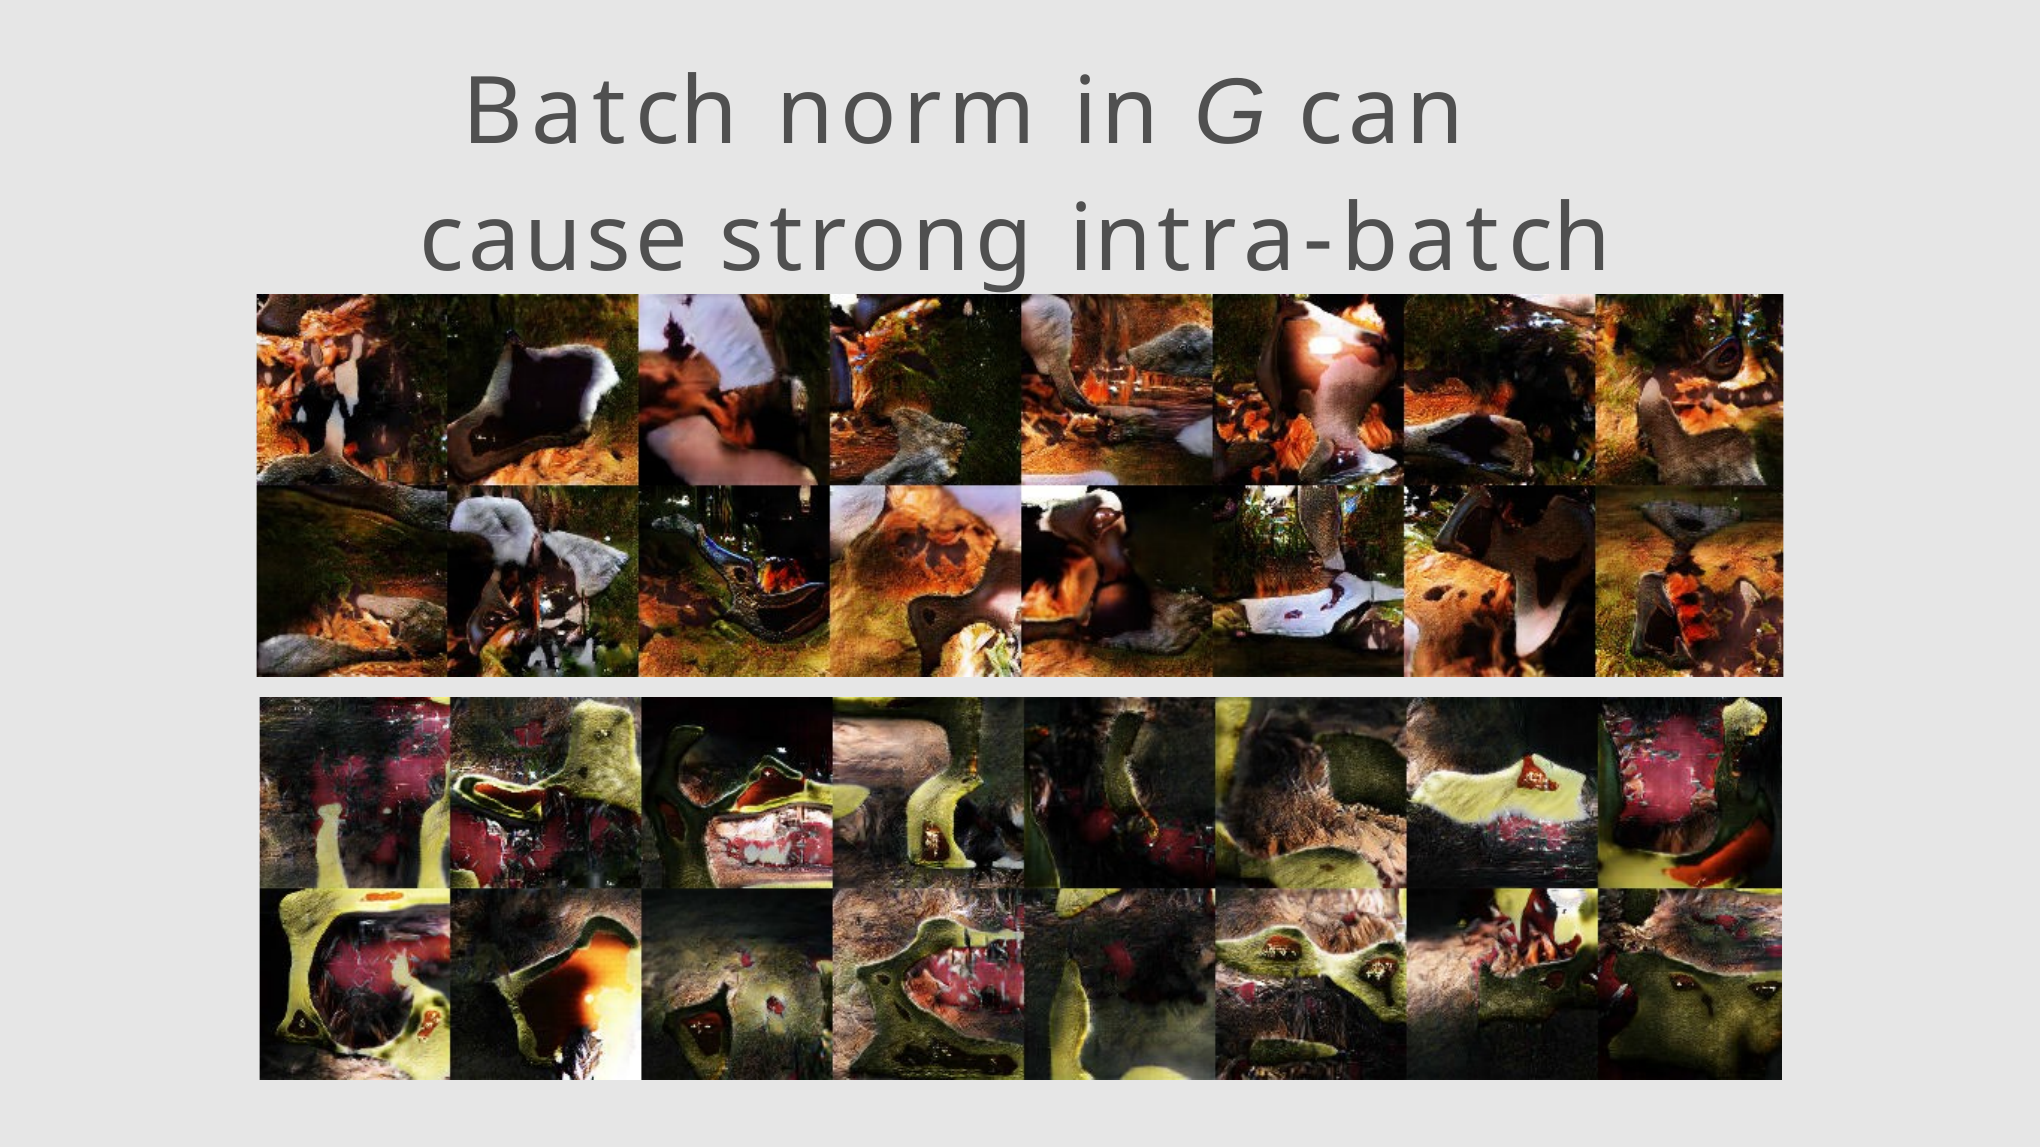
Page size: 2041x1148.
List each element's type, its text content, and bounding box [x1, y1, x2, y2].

text_box [256, 294, 1784, 677]
text_box [259, 697, 1782, 1081]
text_box Batch norm in G can cause strong intra-batch correlation [417, 34, 1623, 294]
